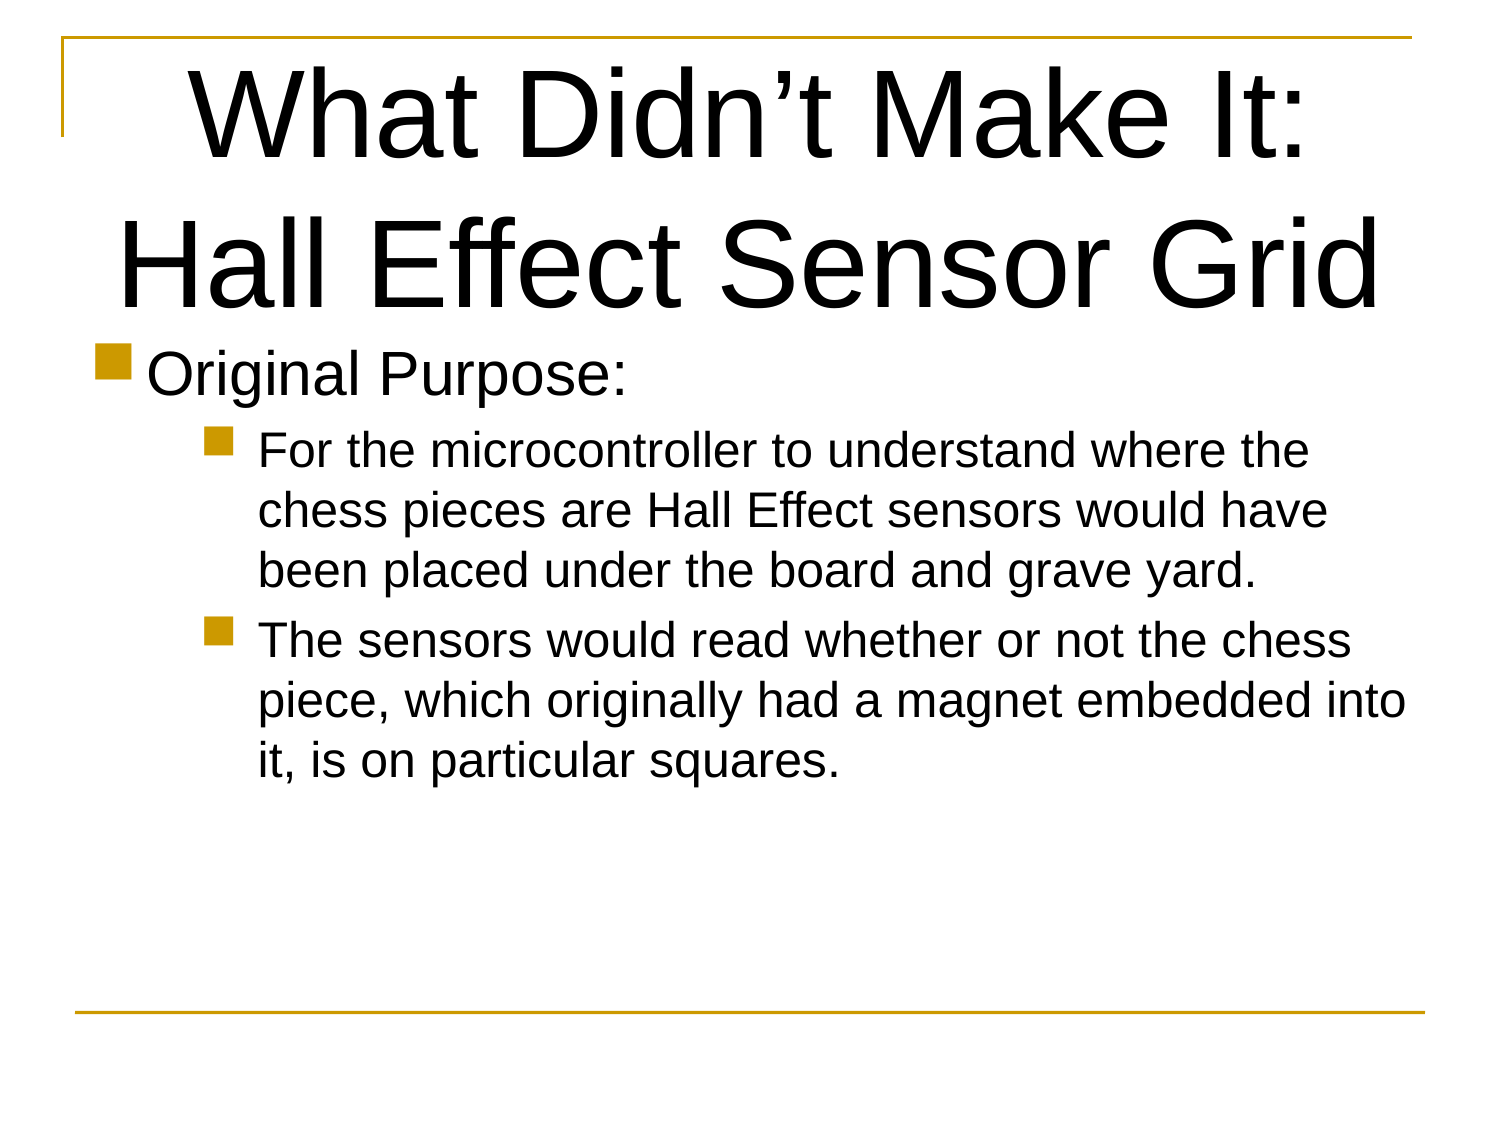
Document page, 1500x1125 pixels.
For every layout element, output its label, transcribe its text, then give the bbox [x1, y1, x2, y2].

list Original Purpose: For the microcontroller to understand where the chess pieces are Hall Effect sensors would have been placed under the board and grave yard. The sensors would read whether or not the chess piece, which originally had a magnet embedded into it, is on particular squares. [75, 324, 1425, 1006]
title What Didn’t Make It: Hall Effect Sensor Grid [75, 24, 1425, 324]
